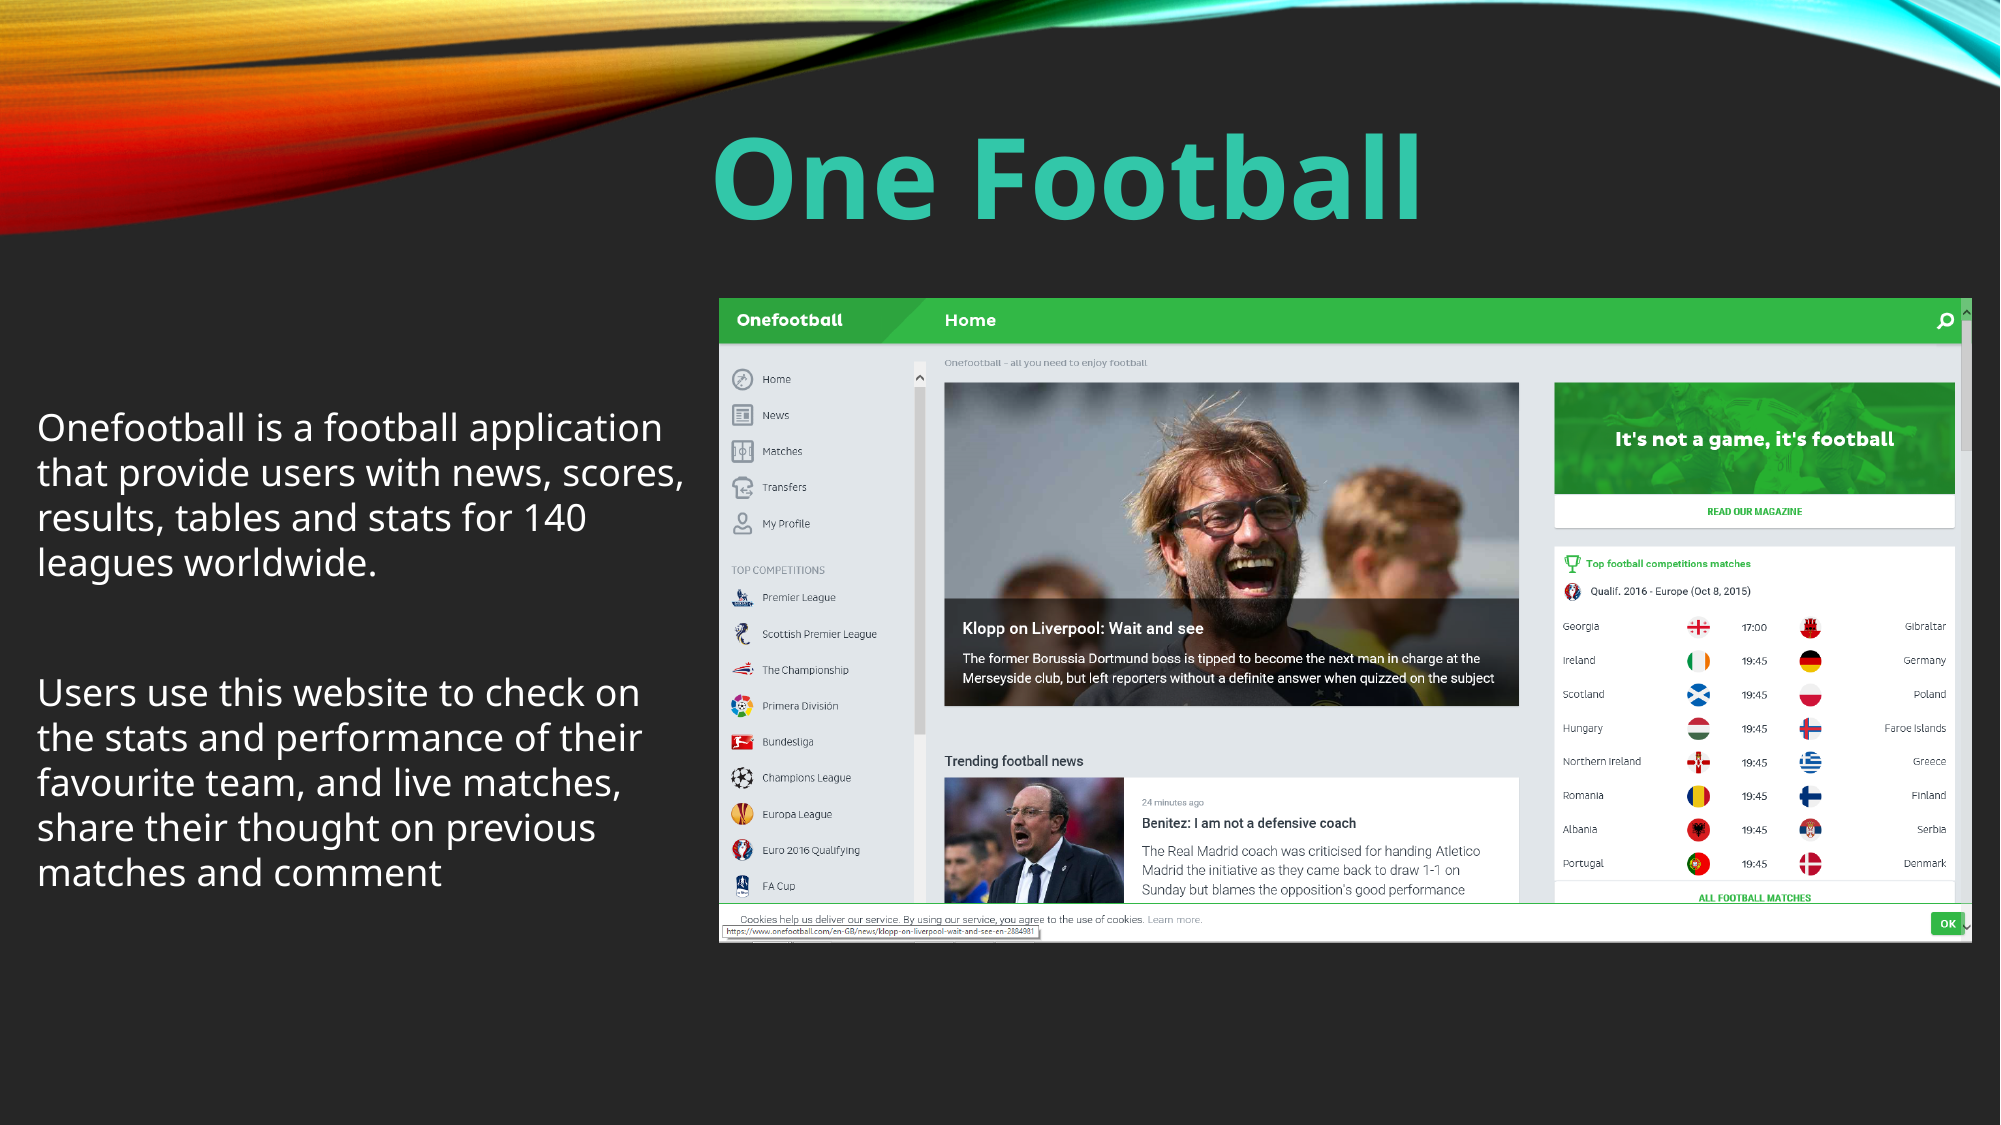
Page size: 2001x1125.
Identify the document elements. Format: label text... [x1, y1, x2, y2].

picture [0, 0, 2000, 237]
picture [719, 298, 1972, 944]
text_box Users use this website to check on the stats and performance of their favourite team, and live matches, share their thought on previous matches and comment [22, 661, 692, 902]
text_box One Football [447, 100, 1689, 251]
text_box Onefootball is a football application that provide users with news, scores, results, tables and stats for 140 leagues worldwide. [22, 396, 719, 592]
